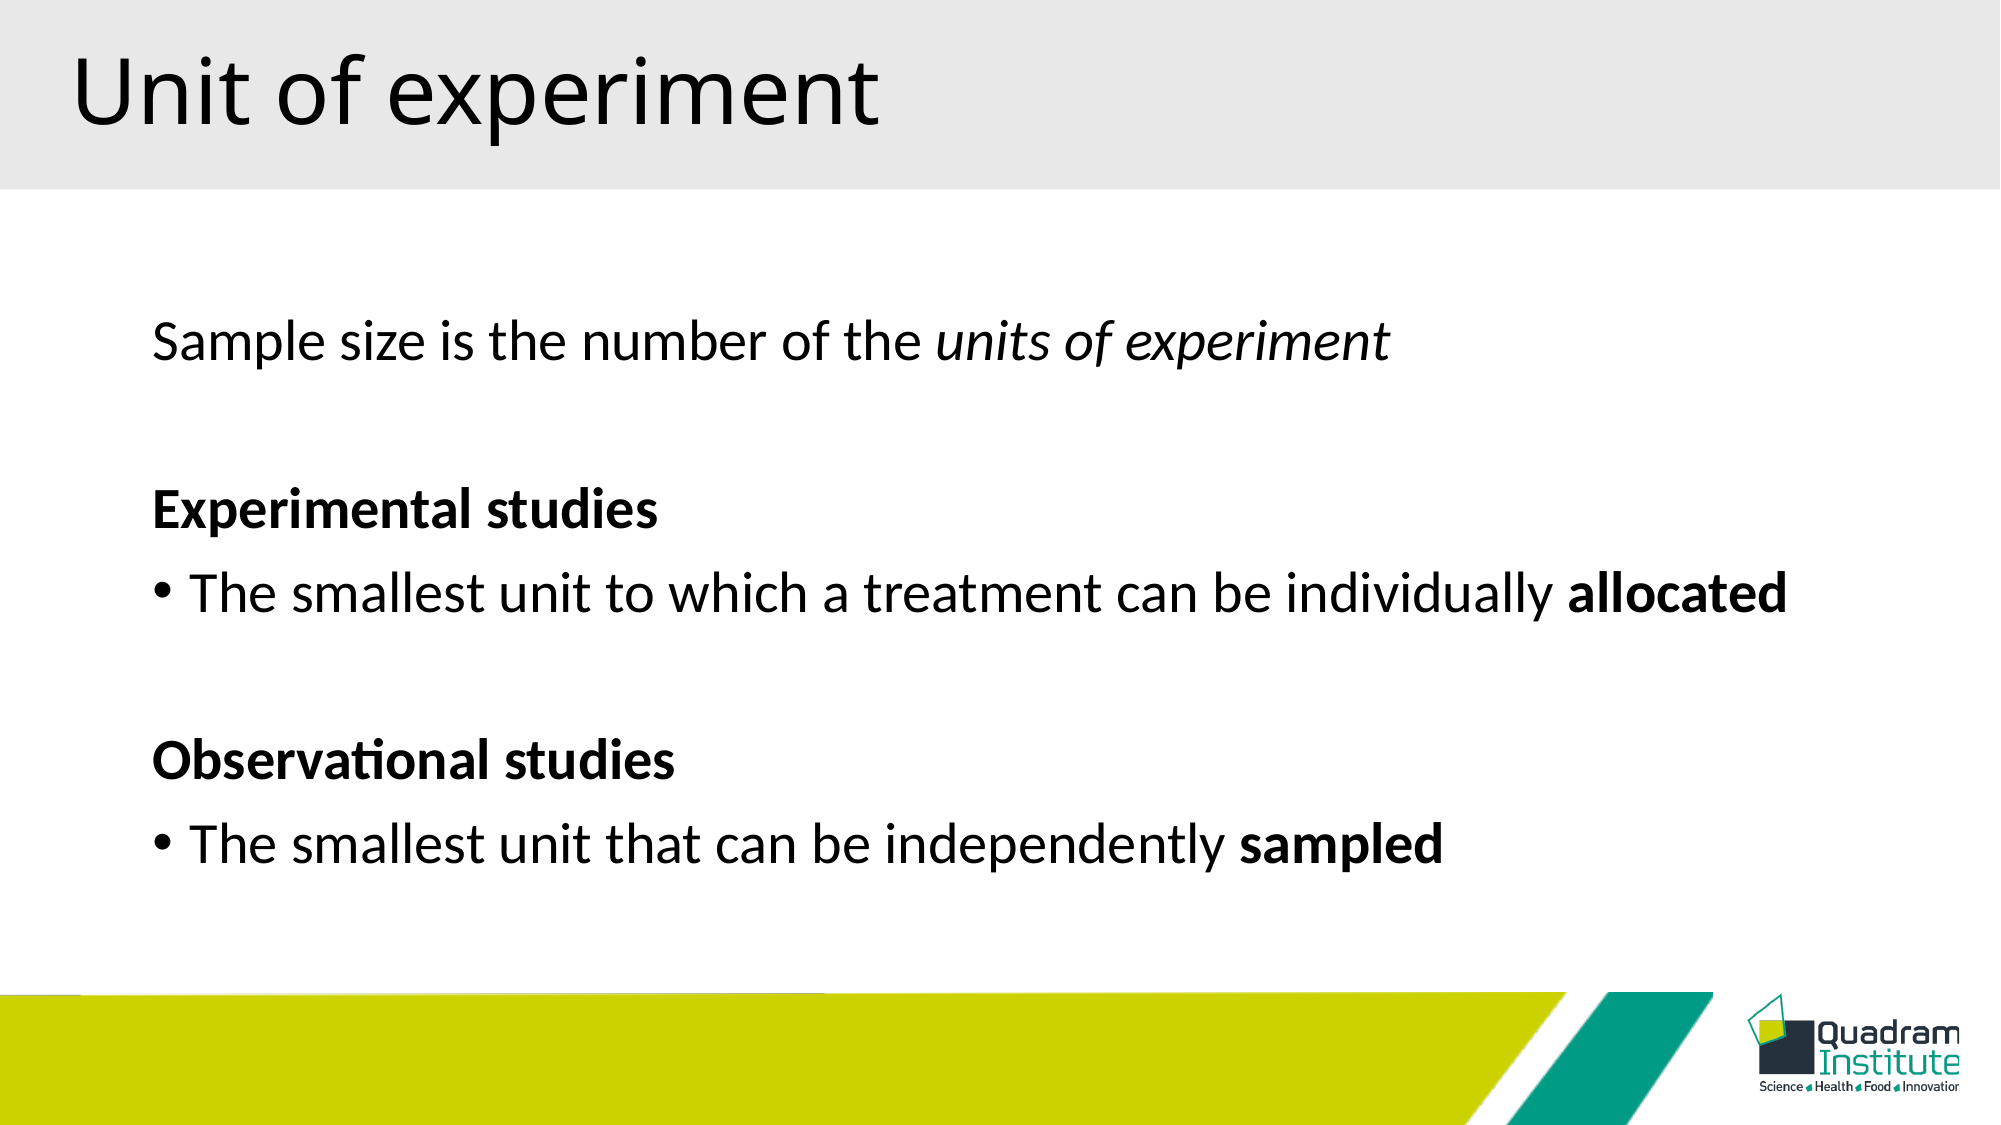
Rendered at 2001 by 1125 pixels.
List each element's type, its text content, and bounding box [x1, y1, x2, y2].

title Unit of experiment [0, 0, 2000, 190]
list Sample size is the number of the units of experiment Experimental studies The smallest unit to which a treatment can be individually allocated Observational studies The smallest unit that can be independently sampled [137, 302, 1863, 1017]
